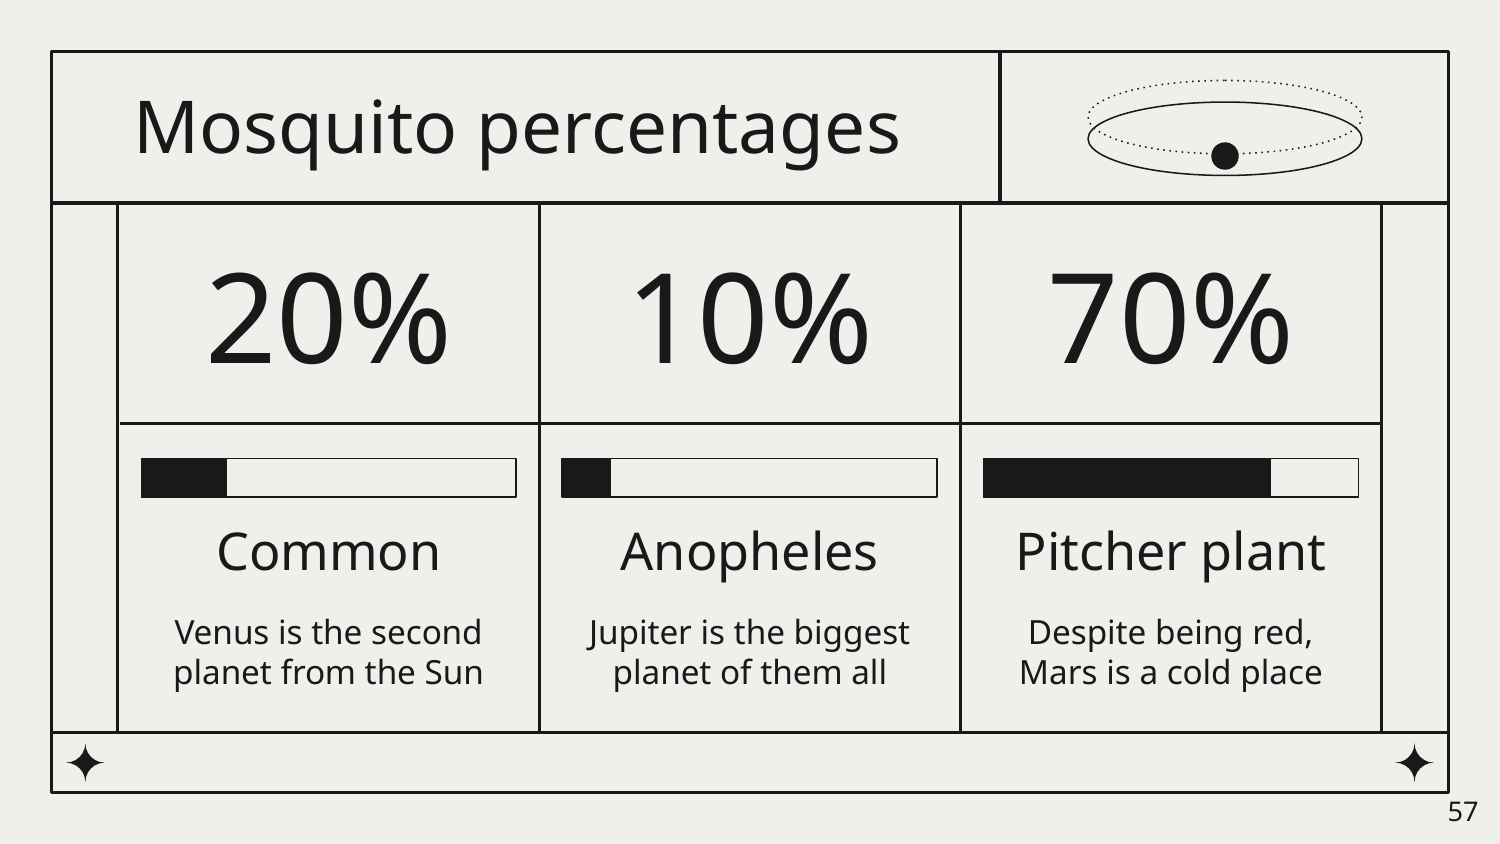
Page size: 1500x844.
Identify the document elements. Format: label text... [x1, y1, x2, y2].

subtitle Jupiter is the biggest planet of them all [562, 596, 938, 701]
title 70% [983, 245, 1359, 382]
title Mosquito percentages [118, 88, 996, 160]
text_box [141, 458, 226, 498]
text_box [983, 458, 1271, 498]
text_box [1088, 128, 1362, 176]
title Common [141, 521, 517, 596]
text_box [1088, 80, 1362, 154]
text_box [611, 458, 938, 498]
subtitle Despite being red, Mars is a cold place [983, 596, 1359, 701]
title 20% [141, 245, 517, 382]
title Anopheles [562, 521, 938, 596]
slide_number ‹#› [1403, 779, 1494, 844]
text_box [1211, 142, 1239, 170]
text_box [562, 458, 611, 498]
title Pitcher plant [983, 521, 1359, 596]
text_box [1271, 458, 1359, 498]
subtitle Venus is the second planet from the Sun [141, 596, 517, 701]
title 10% [562, 245, 938, 382]
text_box [226, 458, 517, 498]
